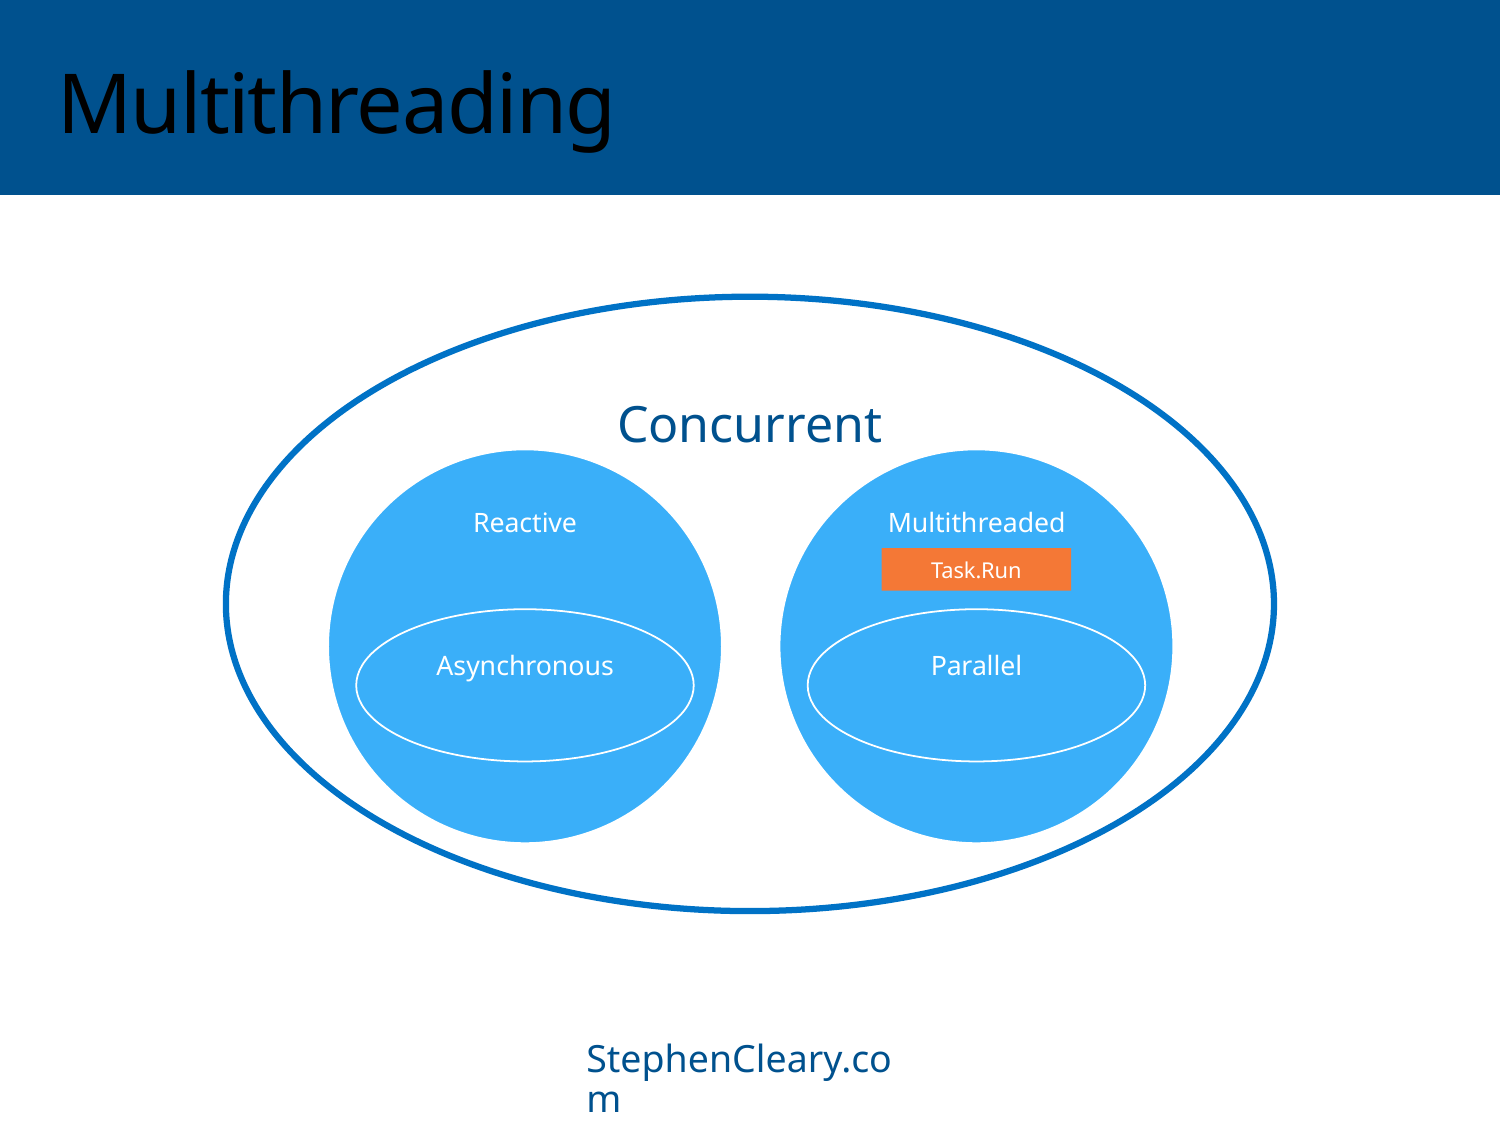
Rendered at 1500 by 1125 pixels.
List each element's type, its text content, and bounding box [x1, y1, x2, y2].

text_box Concurrent [224, 295, 1275, 912]
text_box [779, 449, 1174, 844]
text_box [355, 608, 694, 762]
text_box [327, 449, 723, 844]
title Multithreading [33, 47, 1468, 196]
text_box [807, 608, 1146, 762]
